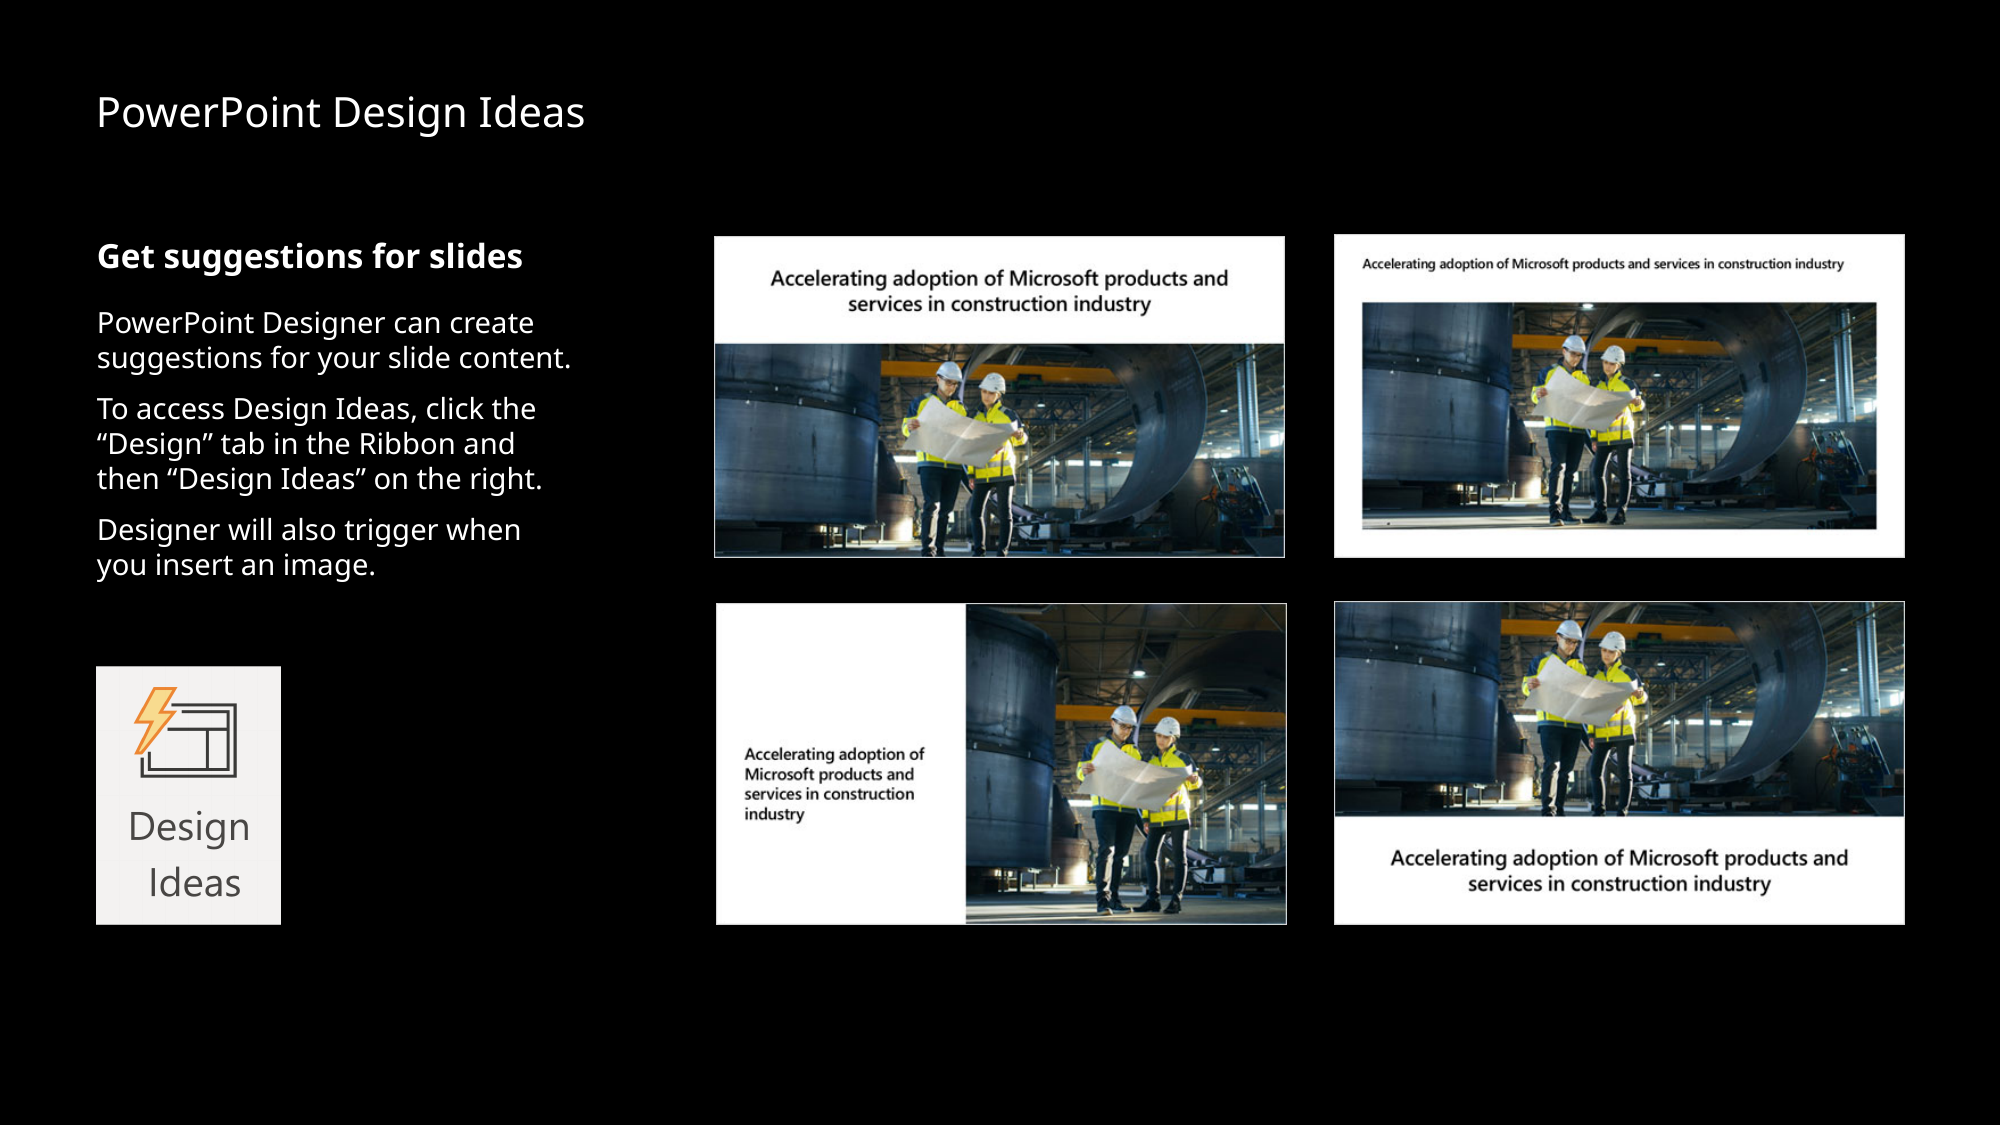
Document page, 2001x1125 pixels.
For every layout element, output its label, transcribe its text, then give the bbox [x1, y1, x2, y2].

text_box Get suggestions for slides PowerPoint Designer can create suggestions for your slide content. To access Design Ideas, click the “Design” tab in the Ribbon and then “Design Ideas” on the right. Designer will also trigger when you insert an image. [96, 235, 667, 582]
picture [96, 665, 281, 925]
picture [1334, 601, 1905, 925]
picture [1334, 234, 1905, 558]
picture [715, 602, 1287, 925]
picture [714, 236, 1285, 559]
title PowerPoint Design Ideas [95, 75, 1000, 137]
